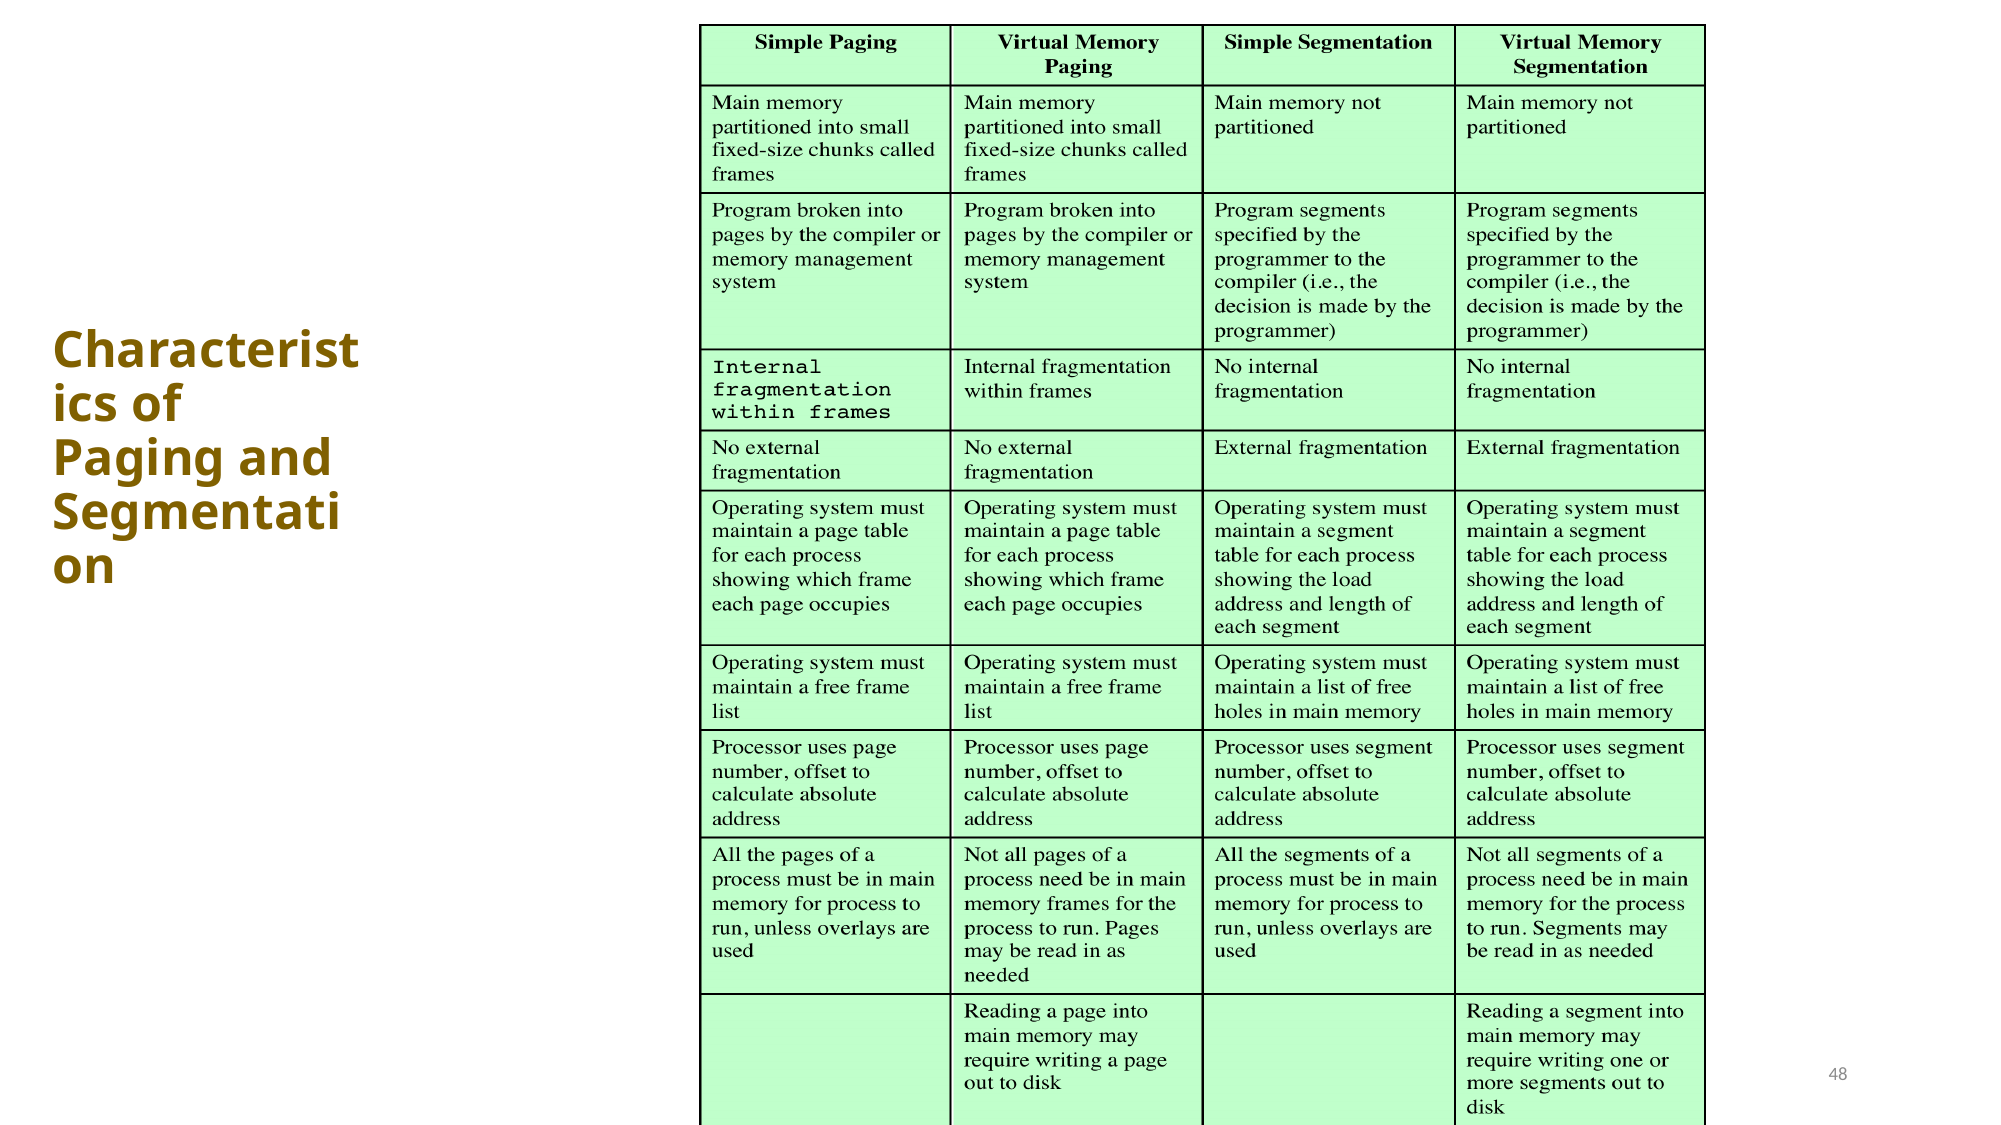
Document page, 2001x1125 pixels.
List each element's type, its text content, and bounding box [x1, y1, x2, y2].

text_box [699, 24, 1706, 1125]
slide_number 48 [1706, 1042, 1863, 1103]
title Characteristics of Paging and Segmentation [37, 402, 388, 516]
